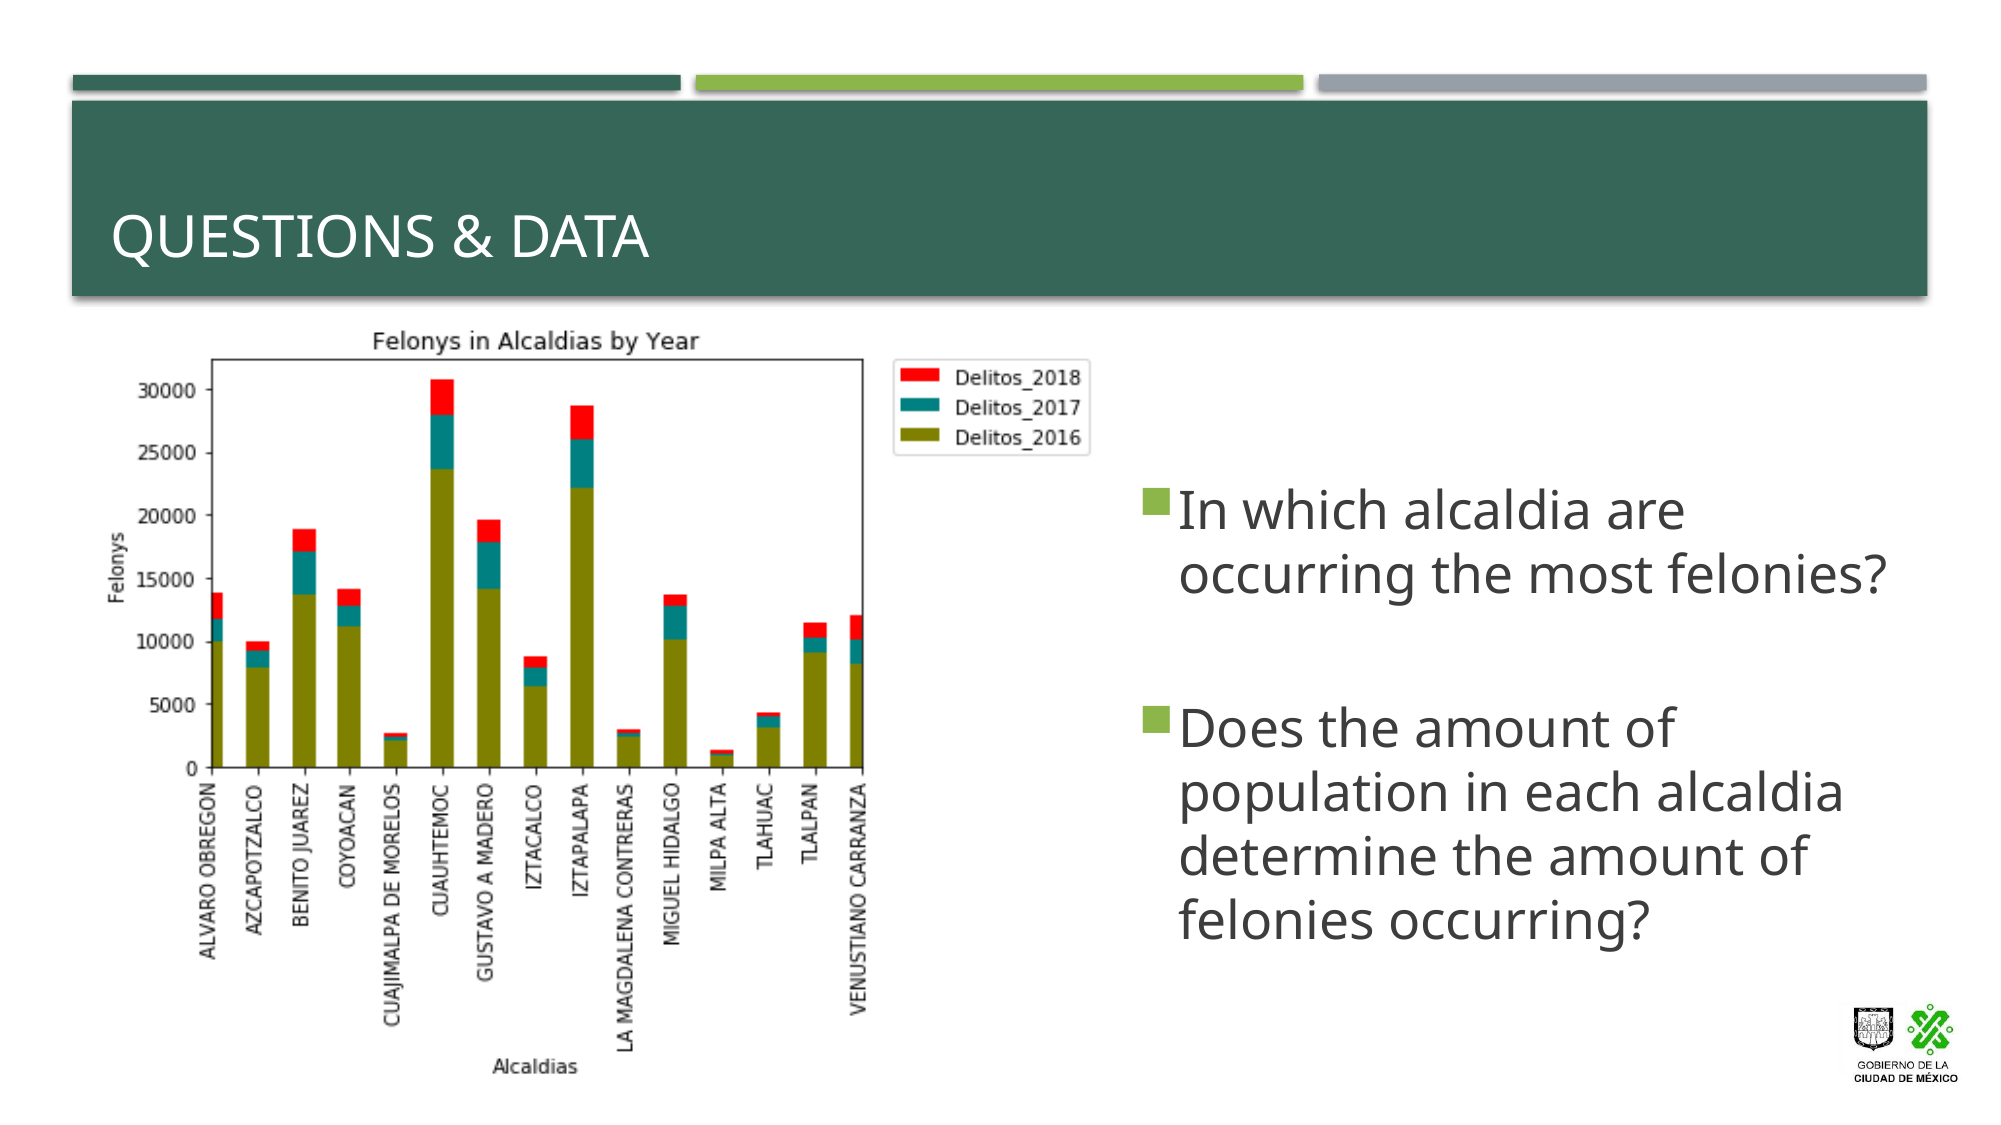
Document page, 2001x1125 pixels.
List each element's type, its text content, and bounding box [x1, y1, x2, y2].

list In which alcaldia are occurring the most felonies? Does the amount of population in each alcaldia determine the amount of felonies occurring? [1122, 353, 1925, 1089]
picture [1838, 976, 1972, 1110]
picture [94, 318, 1103, 1089]
text_box Questions & Data [95, 185, 1905, 277]
